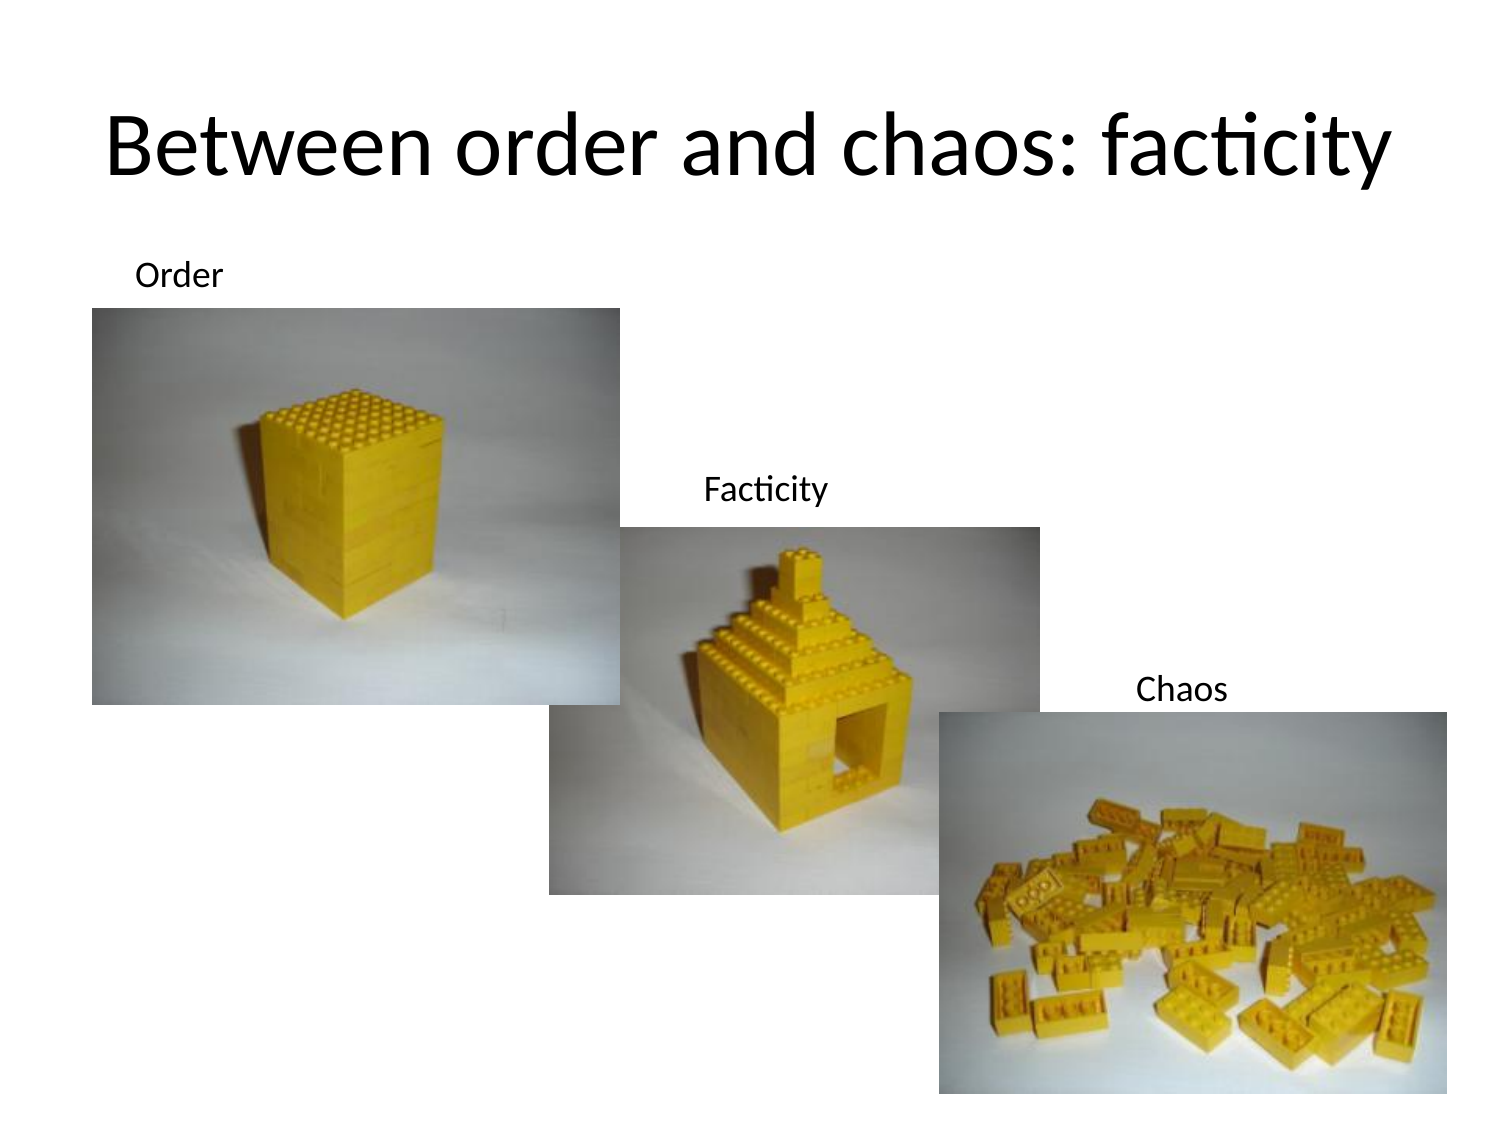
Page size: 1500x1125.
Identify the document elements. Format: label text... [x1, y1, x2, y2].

picture [92, 308, 1448, 1095]
text_box Facticity [688, 456, 844, 516]
title Between order and chaos: facticity [75, 45, 1425, 233]
text_box Chaos [1121, 656, 1244, 711]
text_box Order [120, 242, 239, 302]
